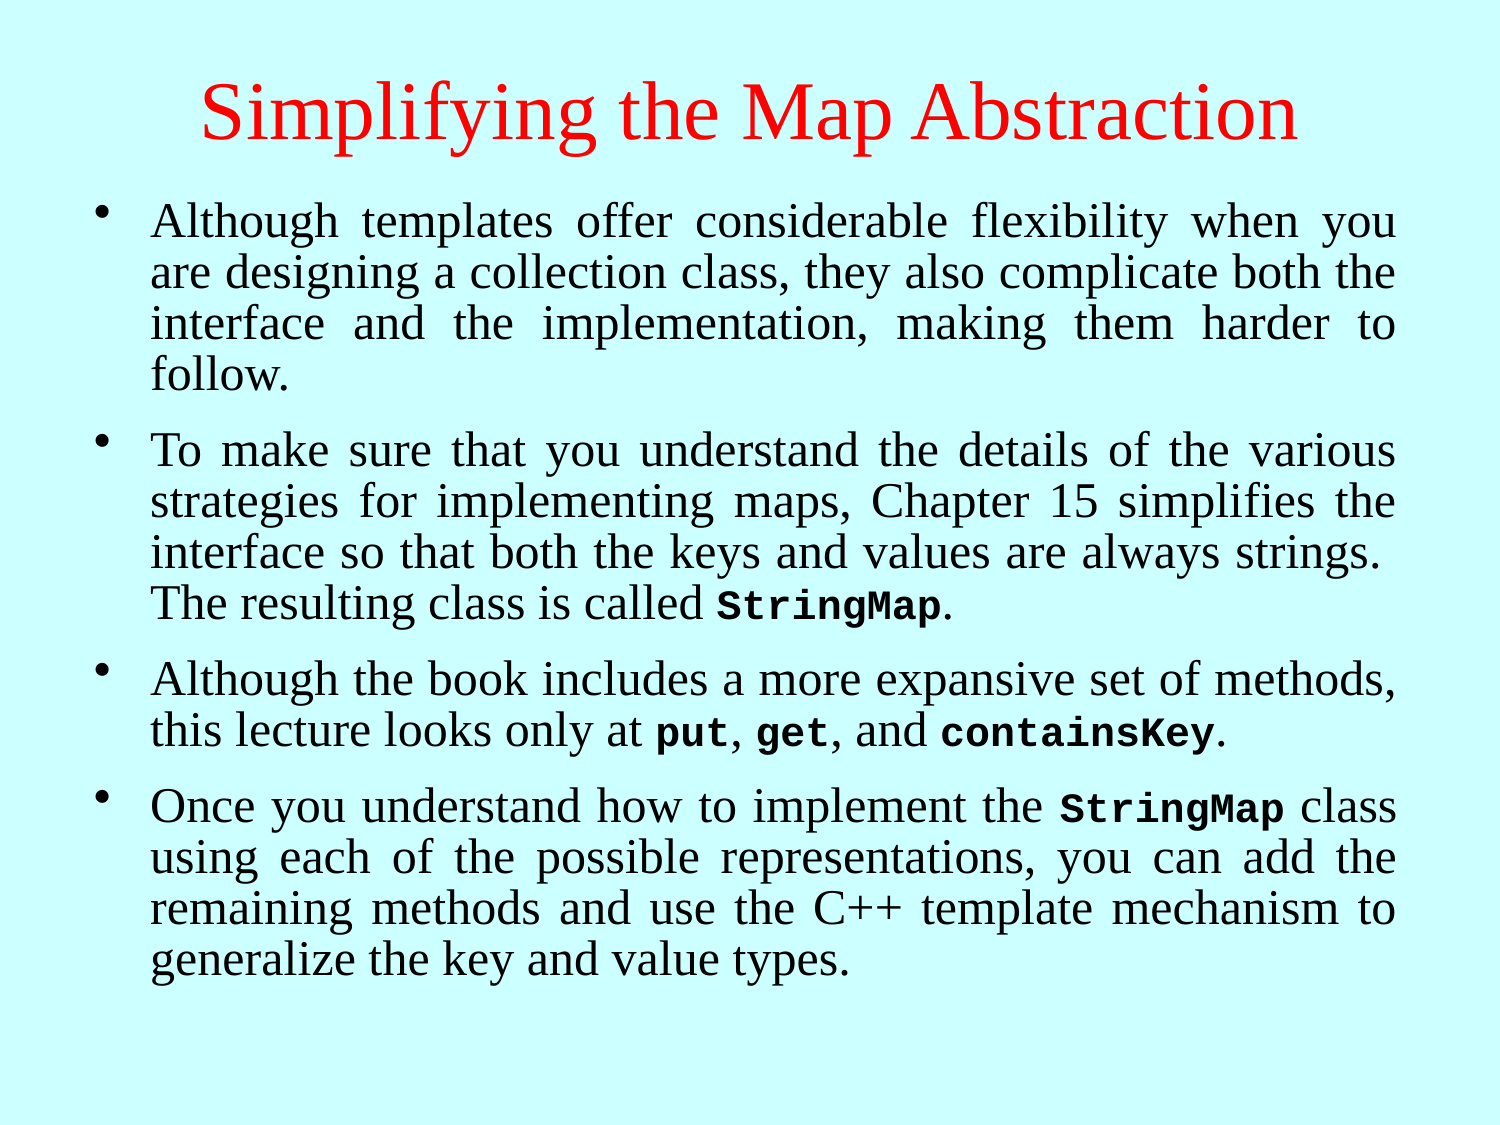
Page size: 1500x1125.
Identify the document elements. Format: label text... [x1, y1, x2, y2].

title Simplifying the Map Abstraction [0, 12, 1500, 201]
text_box Although templates offer considerable flexibility when you are designing a collection class, they also complicate both the interface and the implementation, making them harder to follow. To make sure that you understand the details of the various strategies for implementing maps, Chapter 15 simplifies the interface so that both the keys and values are always strings. The resulting class is called StringMap. Although the book includes a more expansive set of methods, this lecture looks only at put, get, and containsKey. Once you understand how to implement the StringMap class using each of the possible representations, you can add the remaining methods and use the C++ template mechanism to generalize the key and value types. [79, 189, 1413, 1025]
